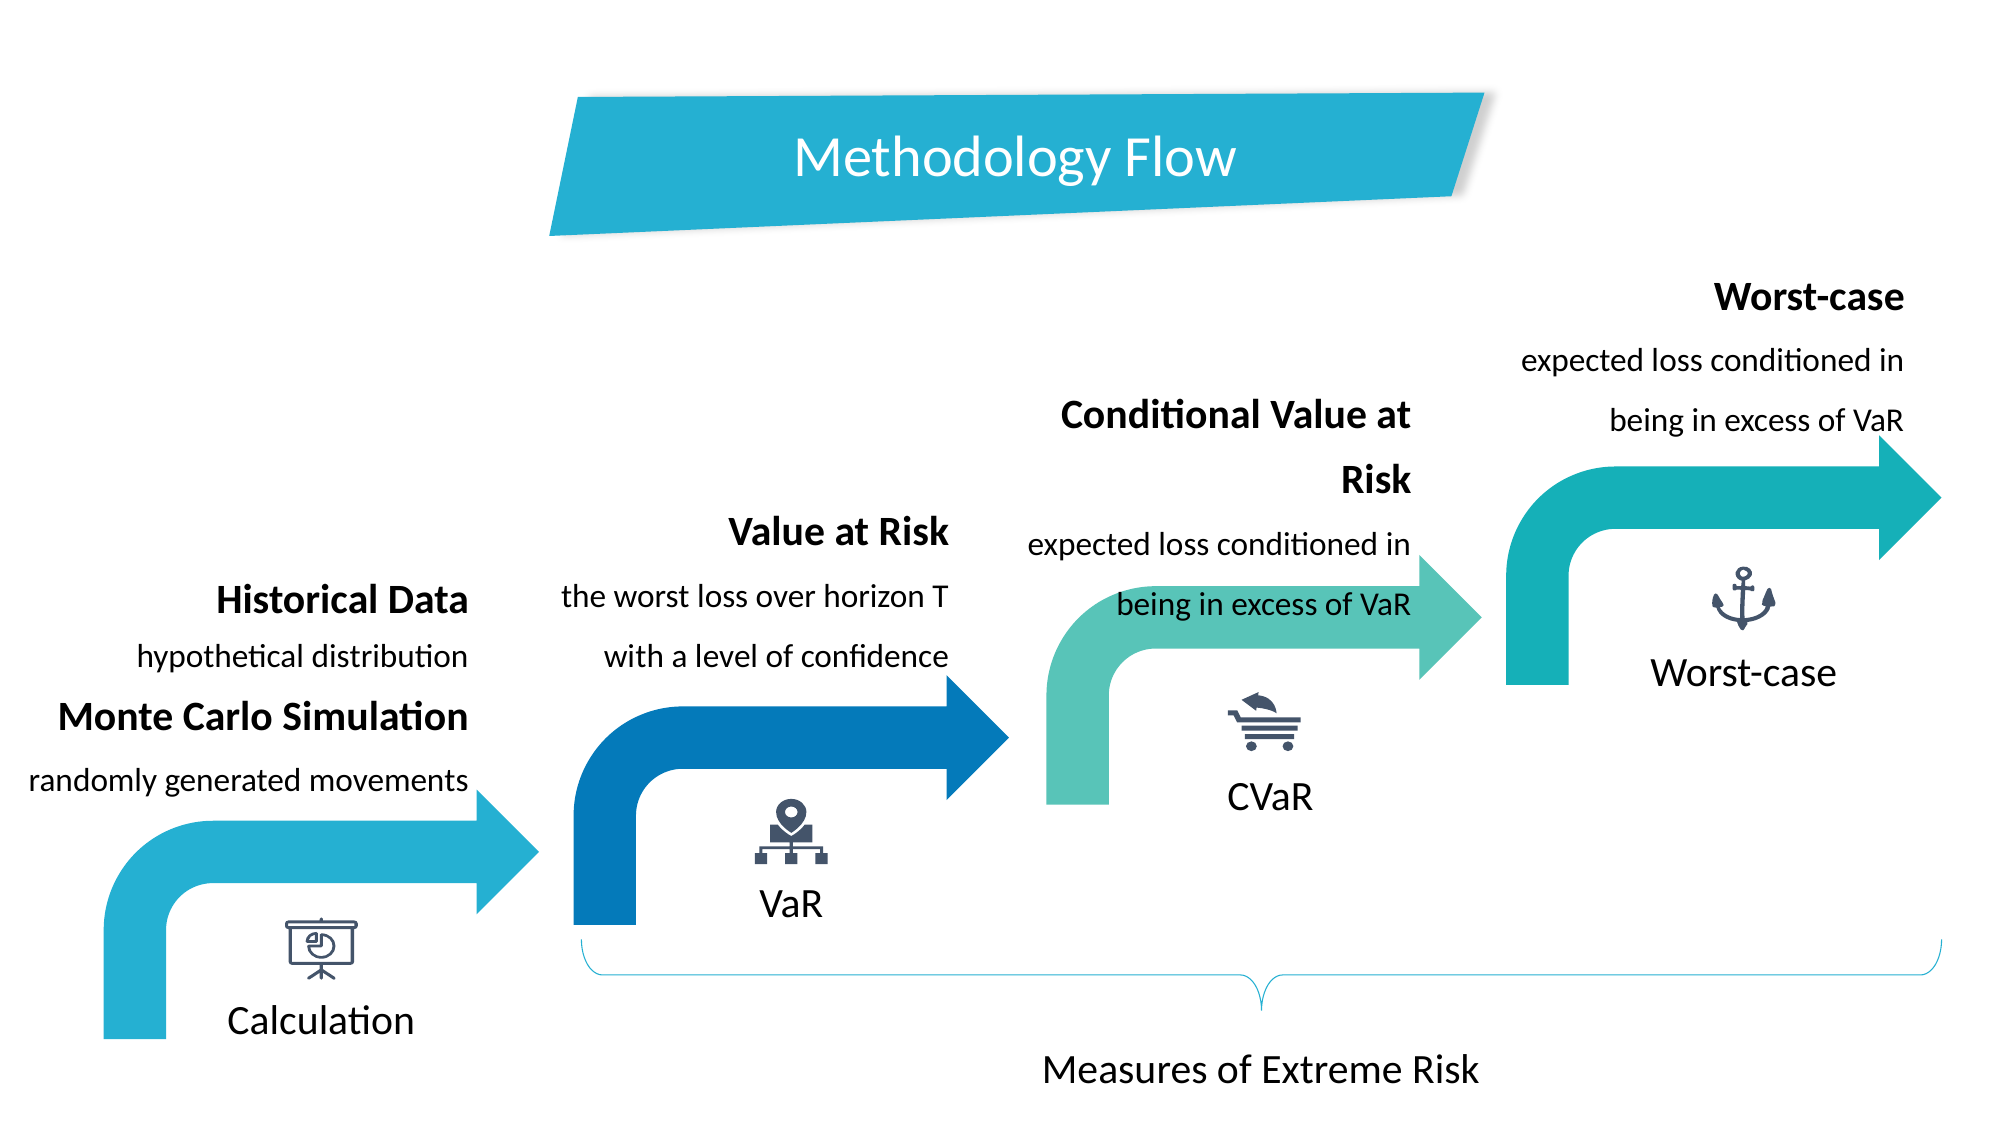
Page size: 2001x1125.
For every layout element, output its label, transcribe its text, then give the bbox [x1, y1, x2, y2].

text_box Conditional Value at Risk expected loss conditioned in being in excess of VaR [982, 371, 1412, 435]
text_box Methodology Flow [778, 110, 1253, 195]
text_box Measures of Extreme Risk [1021, 1078, 1501, 1125]
text_box Historical Data hypothetical distribution Monte Carlo Simulation randomly generated movements [9, 556, 58, 799]
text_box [58, 435, 1942, 1078]
text_box Worst-case expected loss conditioned in being in excess of VaR [1444, 253, 1905, 435]
